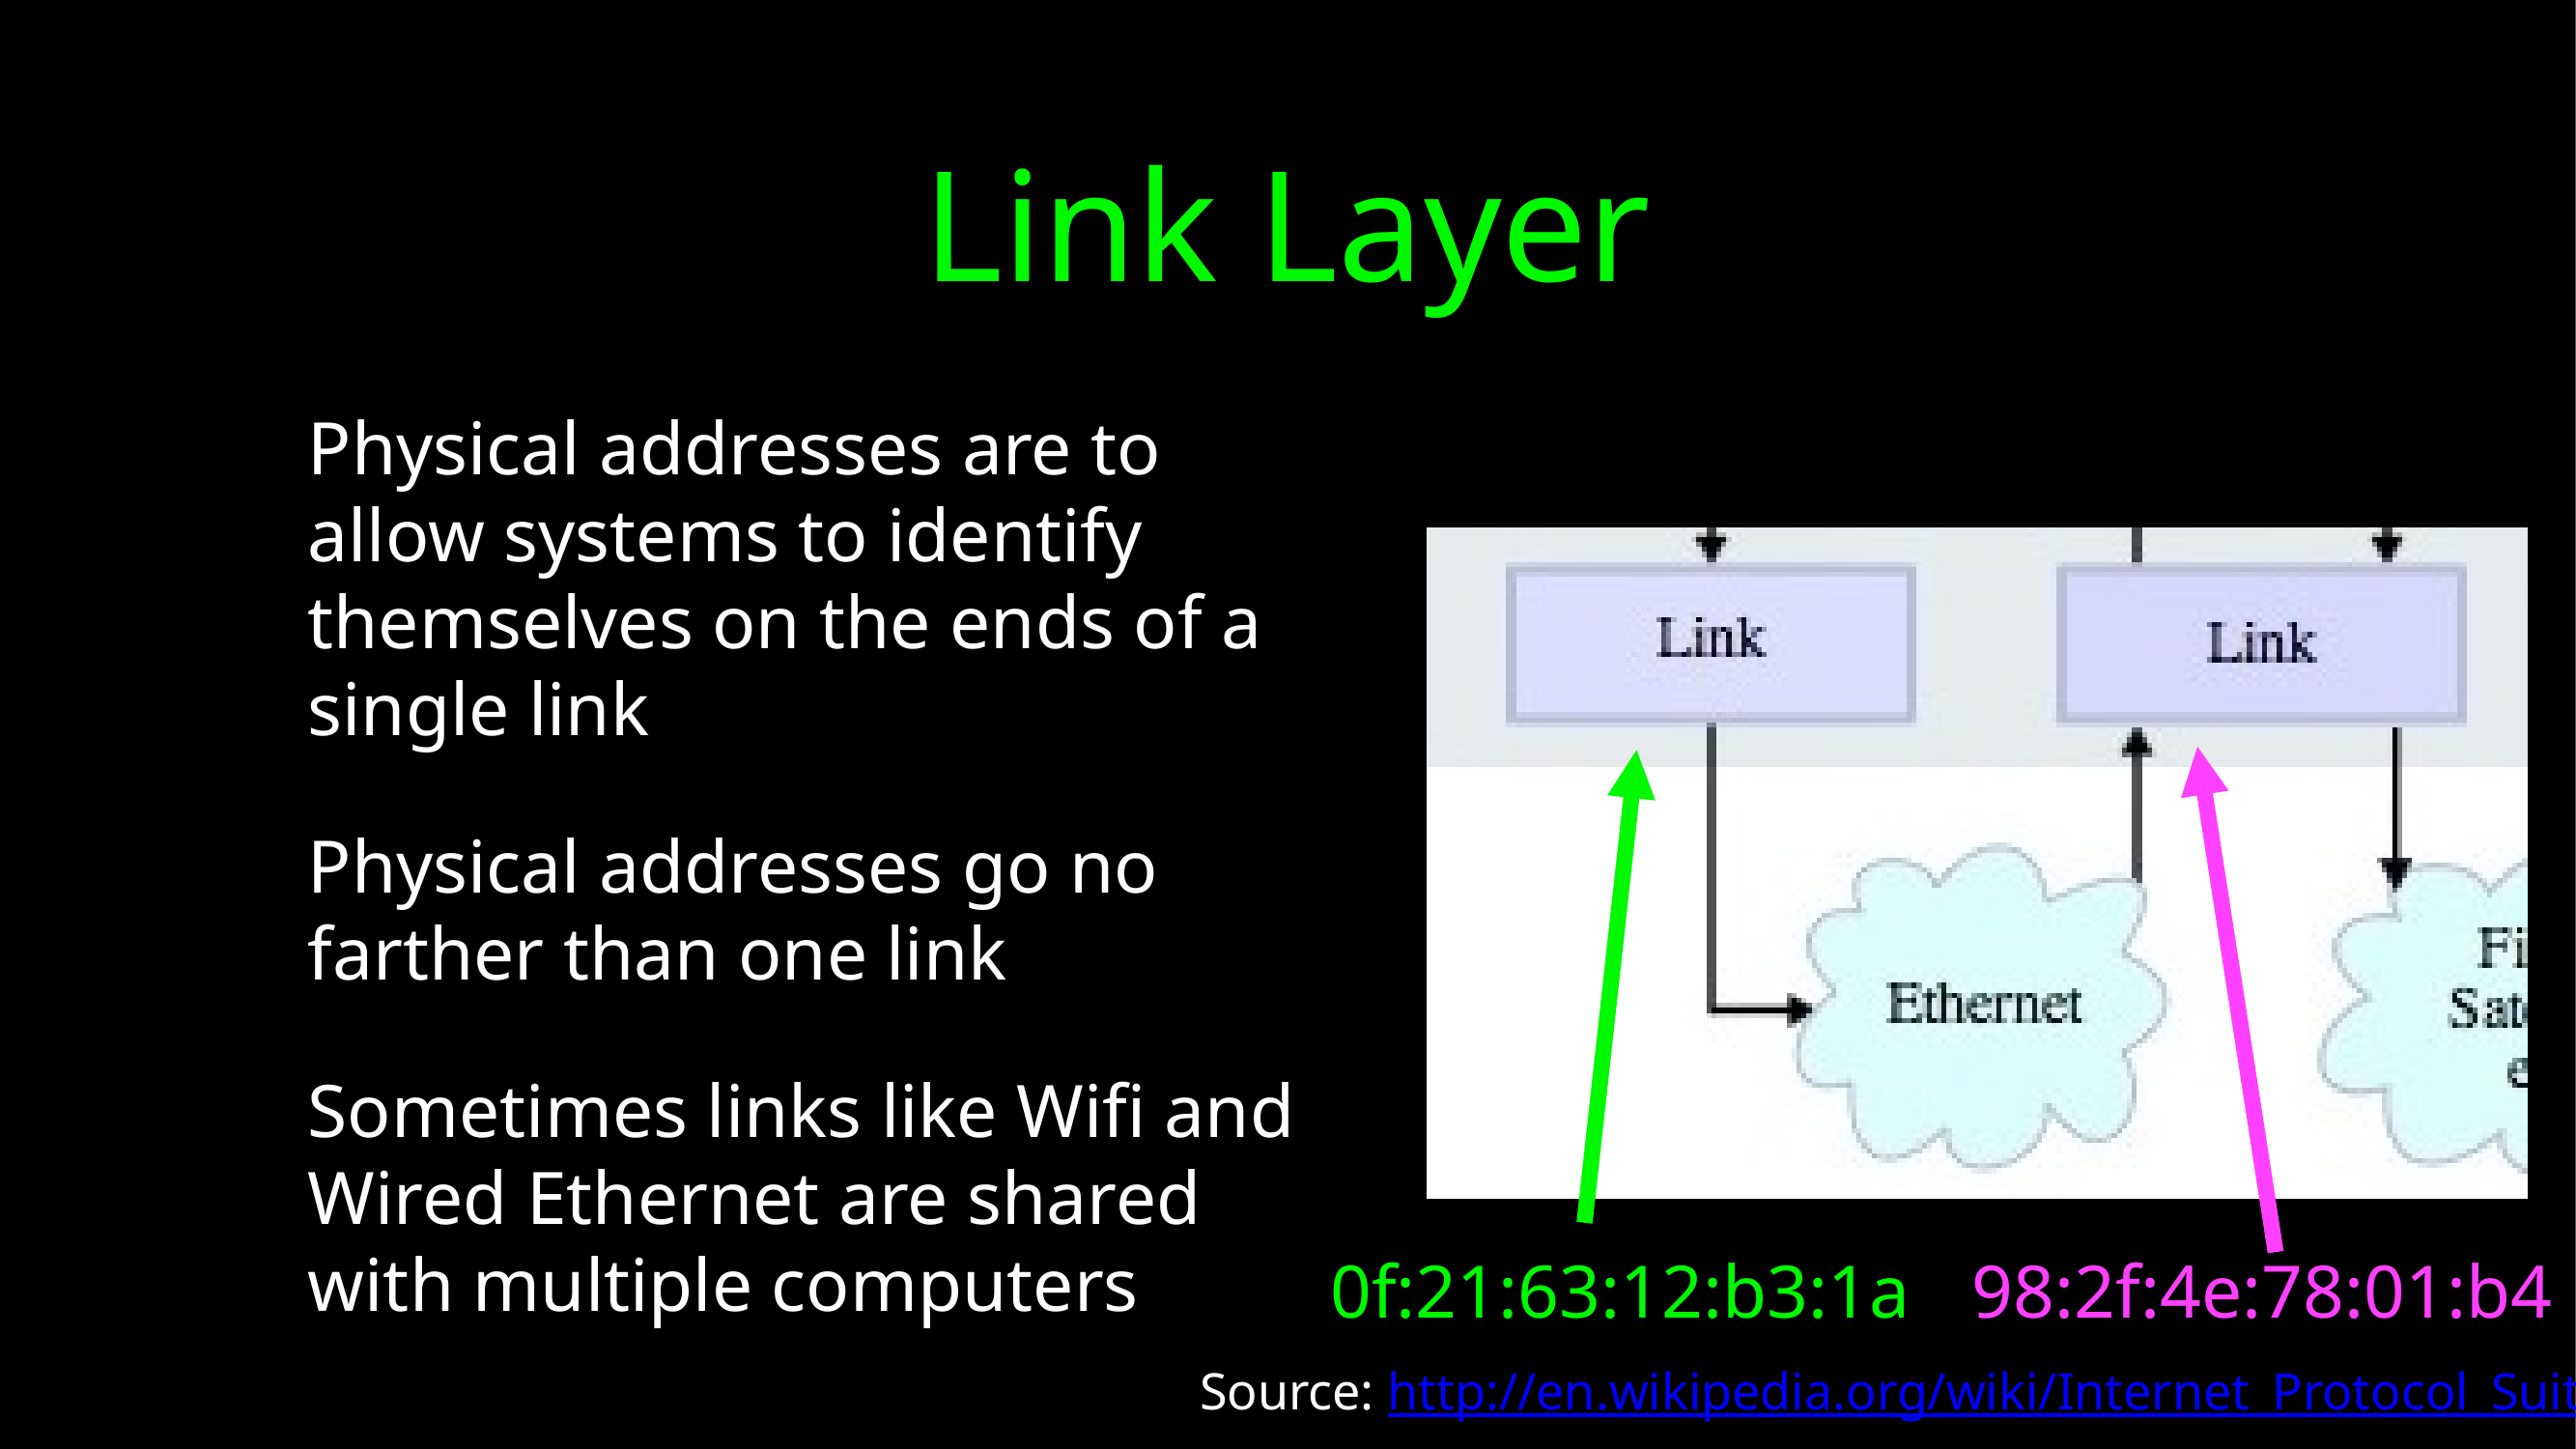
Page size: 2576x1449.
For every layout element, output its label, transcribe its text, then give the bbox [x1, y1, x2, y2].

picture [1427, 527, 2528, 1199]
text_box Source: http://en.wikipedia.org/wiki/Internet_Protocol_Suite [1191, 1345, 2576, 1431]
title Link Layer [183, 38, 2392, 404]
list Physical addresses are to allow systems to identify themselves on the ends of a single link Physical addresses go no farther than one link Sometimes links like Wifi and Wired Ethernet are shared with multiple computers [183, 412, 1335, 1317]
text_box 98:2f:4e:78:01:b4 [1964, 1237, 2562, 1341]
text_box 0f:21:63:12:b3:1a [1321, 1237, 1919, 1341]
